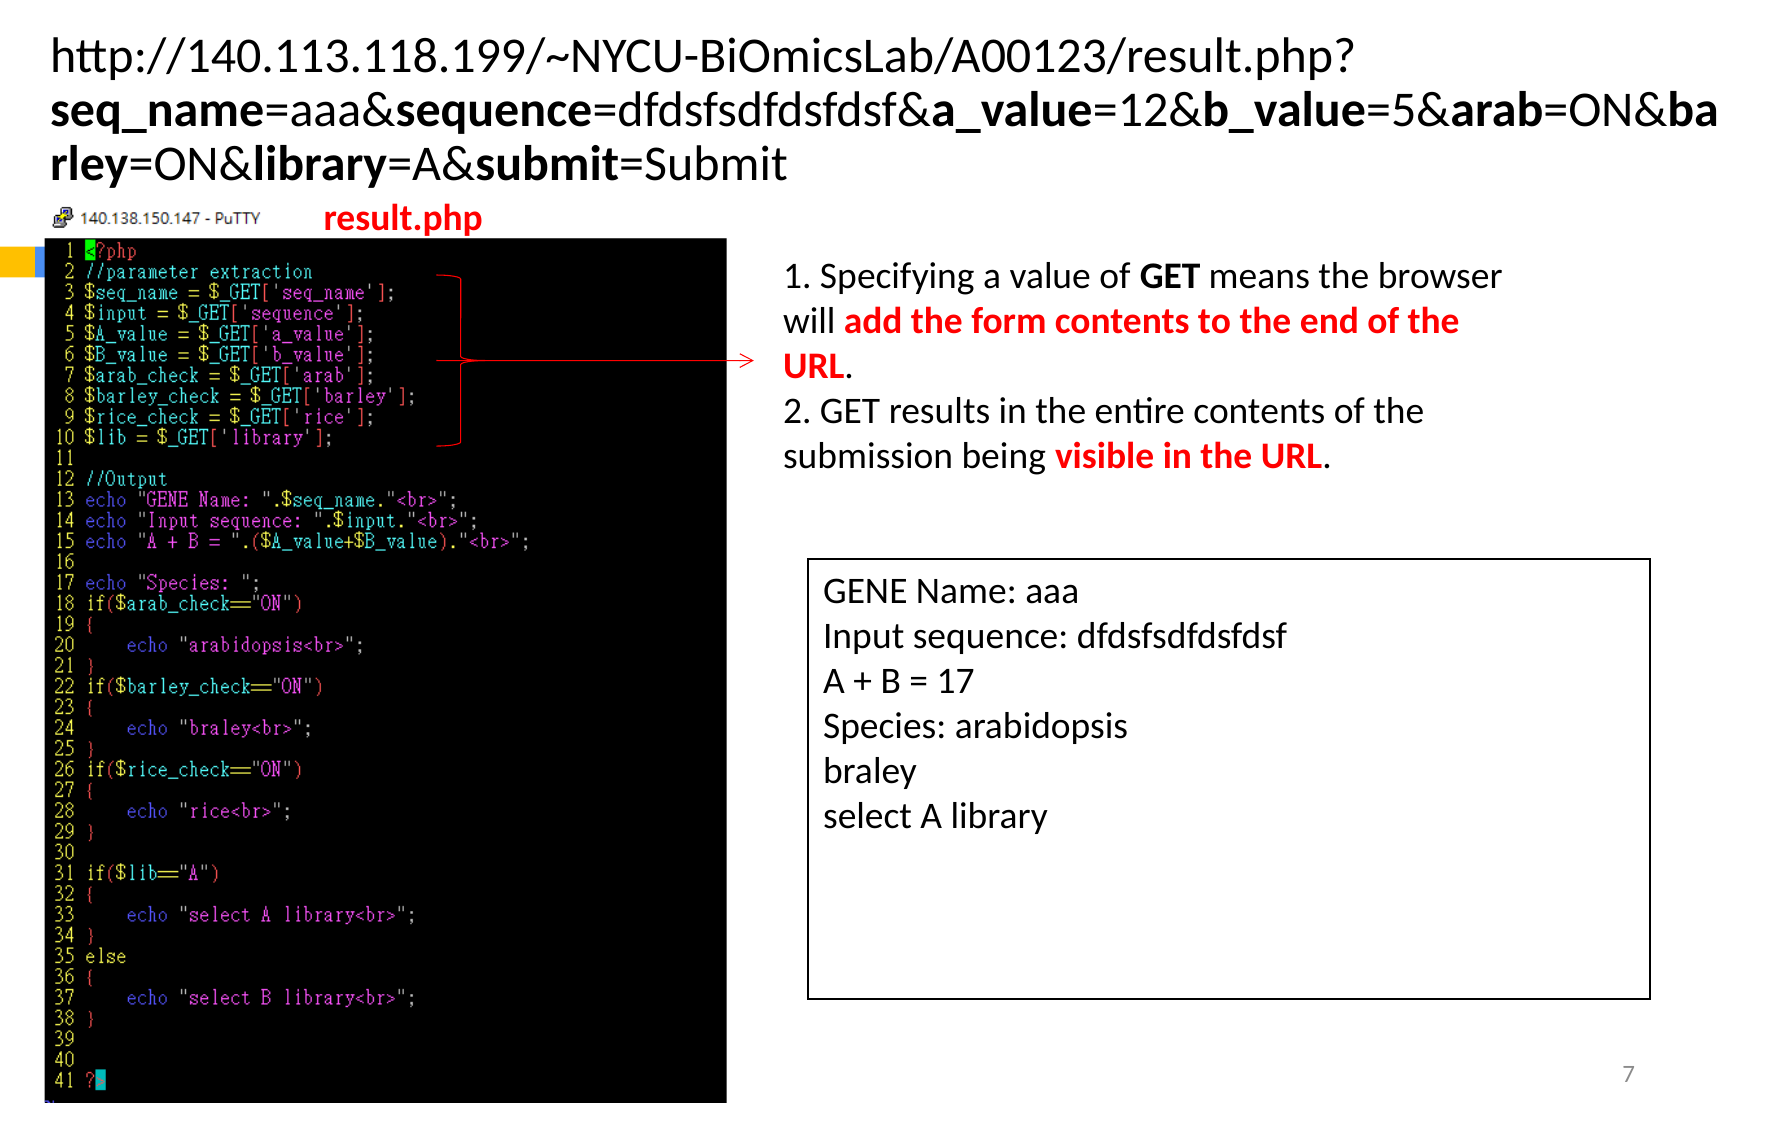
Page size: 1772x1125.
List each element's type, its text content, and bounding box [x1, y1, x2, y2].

text_box 1. Specifying a value of GET means the browser will add the form contents to the end of the URL. 2. GET results in the entire contents of the submission being visible in the URL. [727, 243, 1532, 484]
picture [44, 201, 727, 1103]
text_box GENE Name: aaa Input sequence: dfdsfsdfdsfdsf A + B = 17 Species: arabidopsis braley select A library [807, 558, 1651, 1000]
slide_number 7 [1251, 1042, 1651, 1103]
title http://140.113.118.199/~NYCU-BiOmicsLab/A00123/result.php?seq_name=aaa&sequence=dfdsfsdfdsfdsf&a_value=12&b_value=5&arab=ON&barley=ON&library=A&submit=Submit [35, 1, 1748, 219]
text_box result.php [229, 139, 578, 201]
